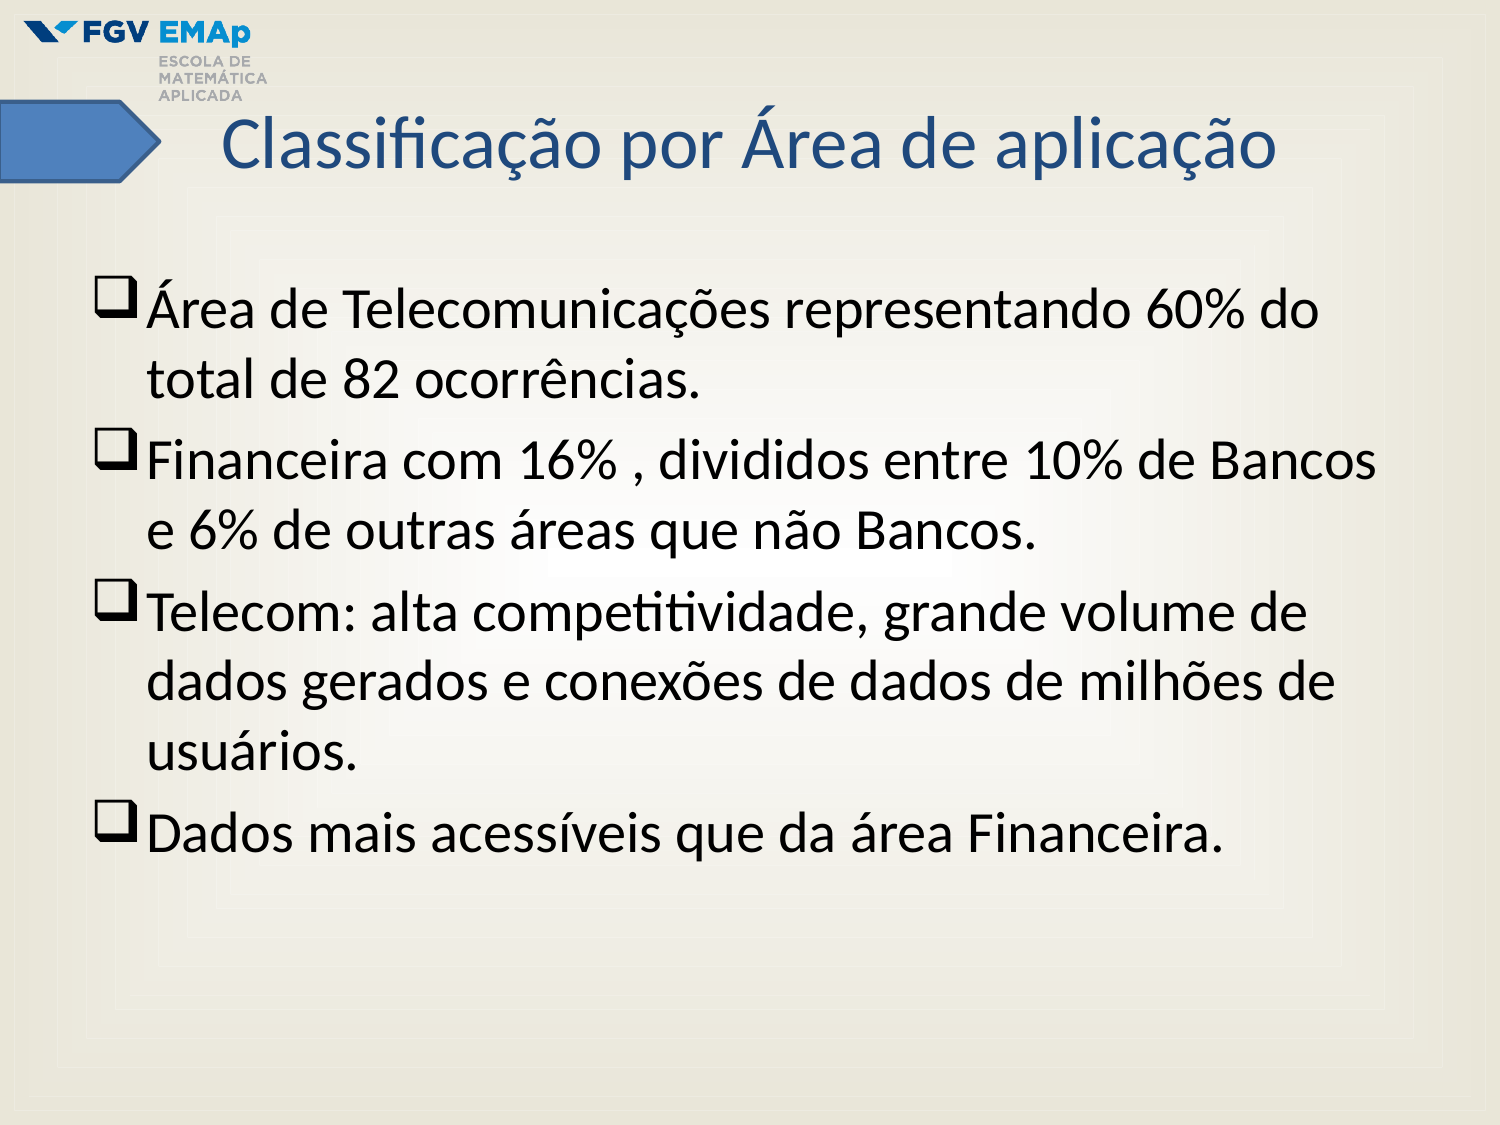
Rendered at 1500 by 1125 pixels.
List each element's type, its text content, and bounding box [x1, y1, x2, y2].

list Área de Telecomunicações representando 60% do total de 82 ocorrências. Financeira com 16% , divididos entre 10% de Bancos e 6% de outras áreas que não Bancos. Telecom: alta competitividade, grande volume de dados gerados e conexões de dados de milhões de usuários. Dados mais acessíveis que da área Financeira. [75, 262, 1425, 1005]
title Classificação por Área de aplicação [75, 45, 1425, 233]
picture [0, 0, 290, 99]
